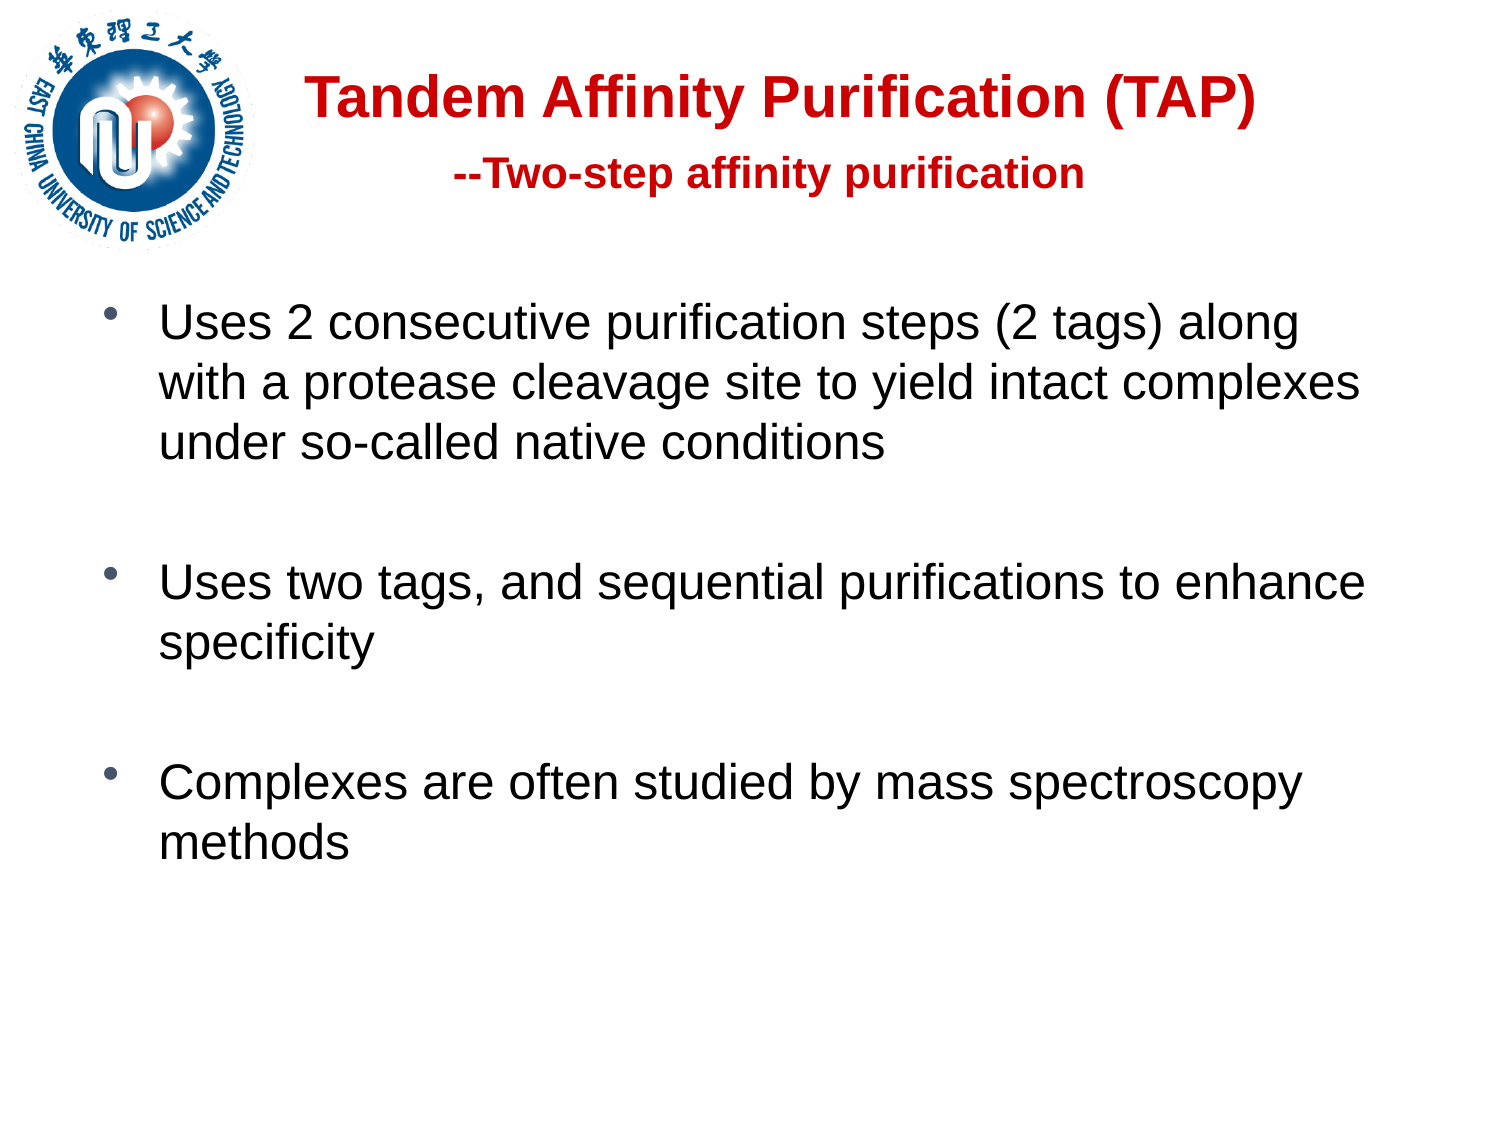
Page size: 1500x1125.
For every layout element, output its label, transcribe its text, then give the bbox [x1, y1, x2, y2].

picture [13, 9, 254, 250]
title Tandem Affinity Purification (TAP) --Two-step affinity purification [289, 50, 1463, 209]
text_box Uses 2 consecutive purification steps (2 tags) along with a protease cleavage site to yield intact complexes under so-called native conditions Uses two tags, and sequential purifications to enhance specificity Complexes are often studied by mass spectroscopy methods [87, 282, 1400, 959]
